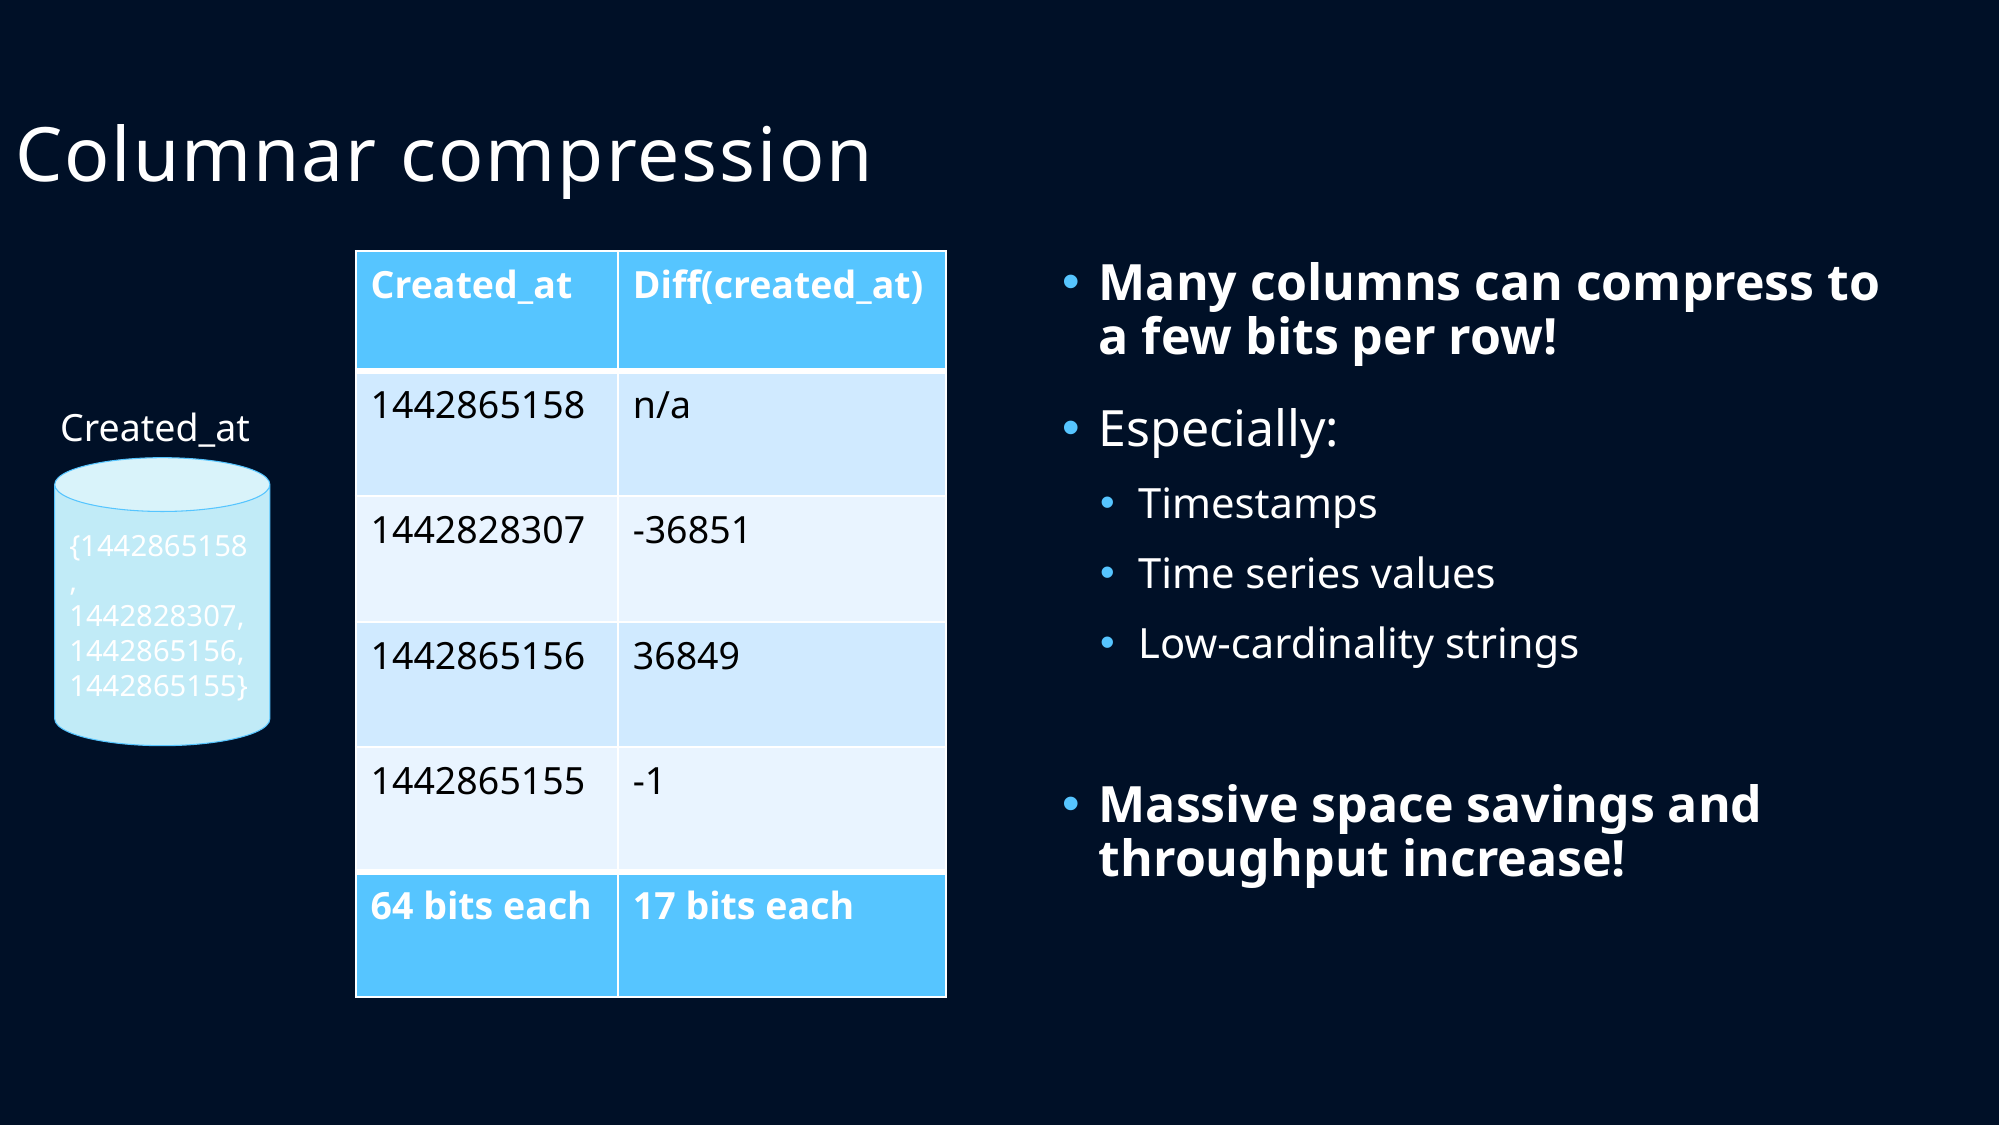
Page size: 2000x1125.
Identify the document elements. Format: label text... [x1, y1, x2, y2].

table_cell 1442865155 [357, 748, 617, 869]
table_cell -1 [619, 748, 945, 869]
title Columnar compression [0, 75, 1856, 205]
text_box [54, 397, 270, 746]
table_cell 17 bits each [619, 875, 945, 996]
table_cell -36851 [619, 497, 945, 621]
table_header Created_at [357, 252, 617, 368]
table_cell 64 bits each [357, 875, 617, 996]
table_cell n/a [619, 374, 945, 495]
table_cell 1442865158 [357, 374, 617, 495]
table_cell 1442828307 [357, 497, 617, 621]
table_header Diff(created_at) [619, 252, 945, 368]
list Many columns can compress to a few bits per row! Especially: Timestamps Time series values Low-cardinality strings Massive space savings and throughput increase! [1046, 250, 1971, 998]
table_cell 1442865156 [357, 623, 617, 746]
table_cell 36849 [619, 623, 945, 746]
